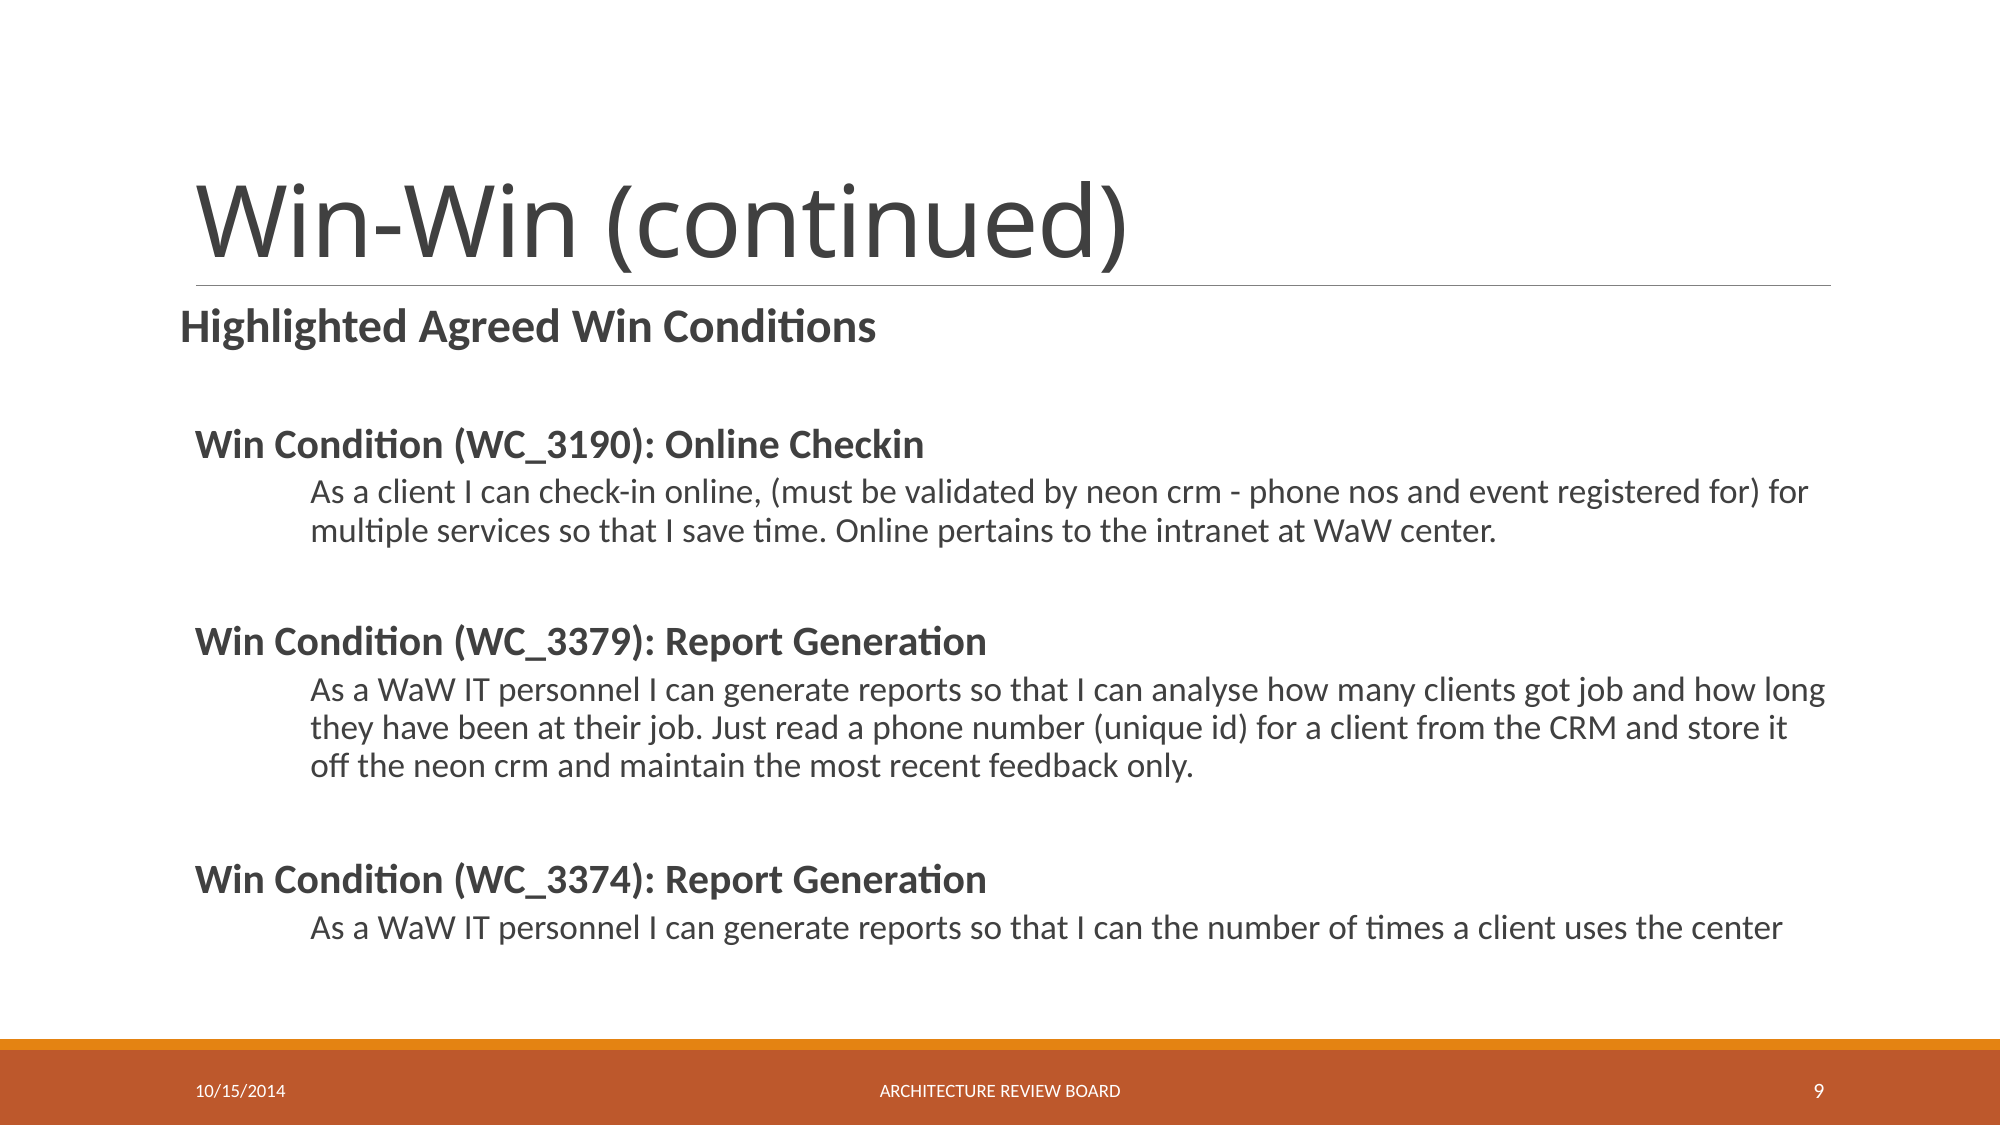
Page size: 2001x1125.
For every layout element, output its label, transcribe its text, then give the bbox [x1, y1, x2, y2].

text_box Win-Win (continued) [179, 46, 1830, 285]
slide_number 9 [1624, 1059, 1840, 1120]
text_box Highlighted Agreed Win Conditions Win Condition (WC_3190): Online Checkin As a client I can check-in online, (must be validated by neon crm - phone nos and event registered for) for multiple services so that I save time. Online pertains to the intranet at WaW center. Win Condition (WC_3379): Report Generation As a WaW IT personnel I can generate reports so that I can analyse how many clients got job and how long they have been at their job. Just read a phone number (unique id) for a client from the CRM and store it off the neon crm and maintain the most recent feedback only. Win Condition (WC_3374): Report Generation As a WaW IT personnel I can generate reports so that I can the number of times a client uses the center [179, 302, 1830, 963]
footer Architecture review board [604, 1059, 1396, 1120]
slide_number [180, 1059, 586, 1120]
